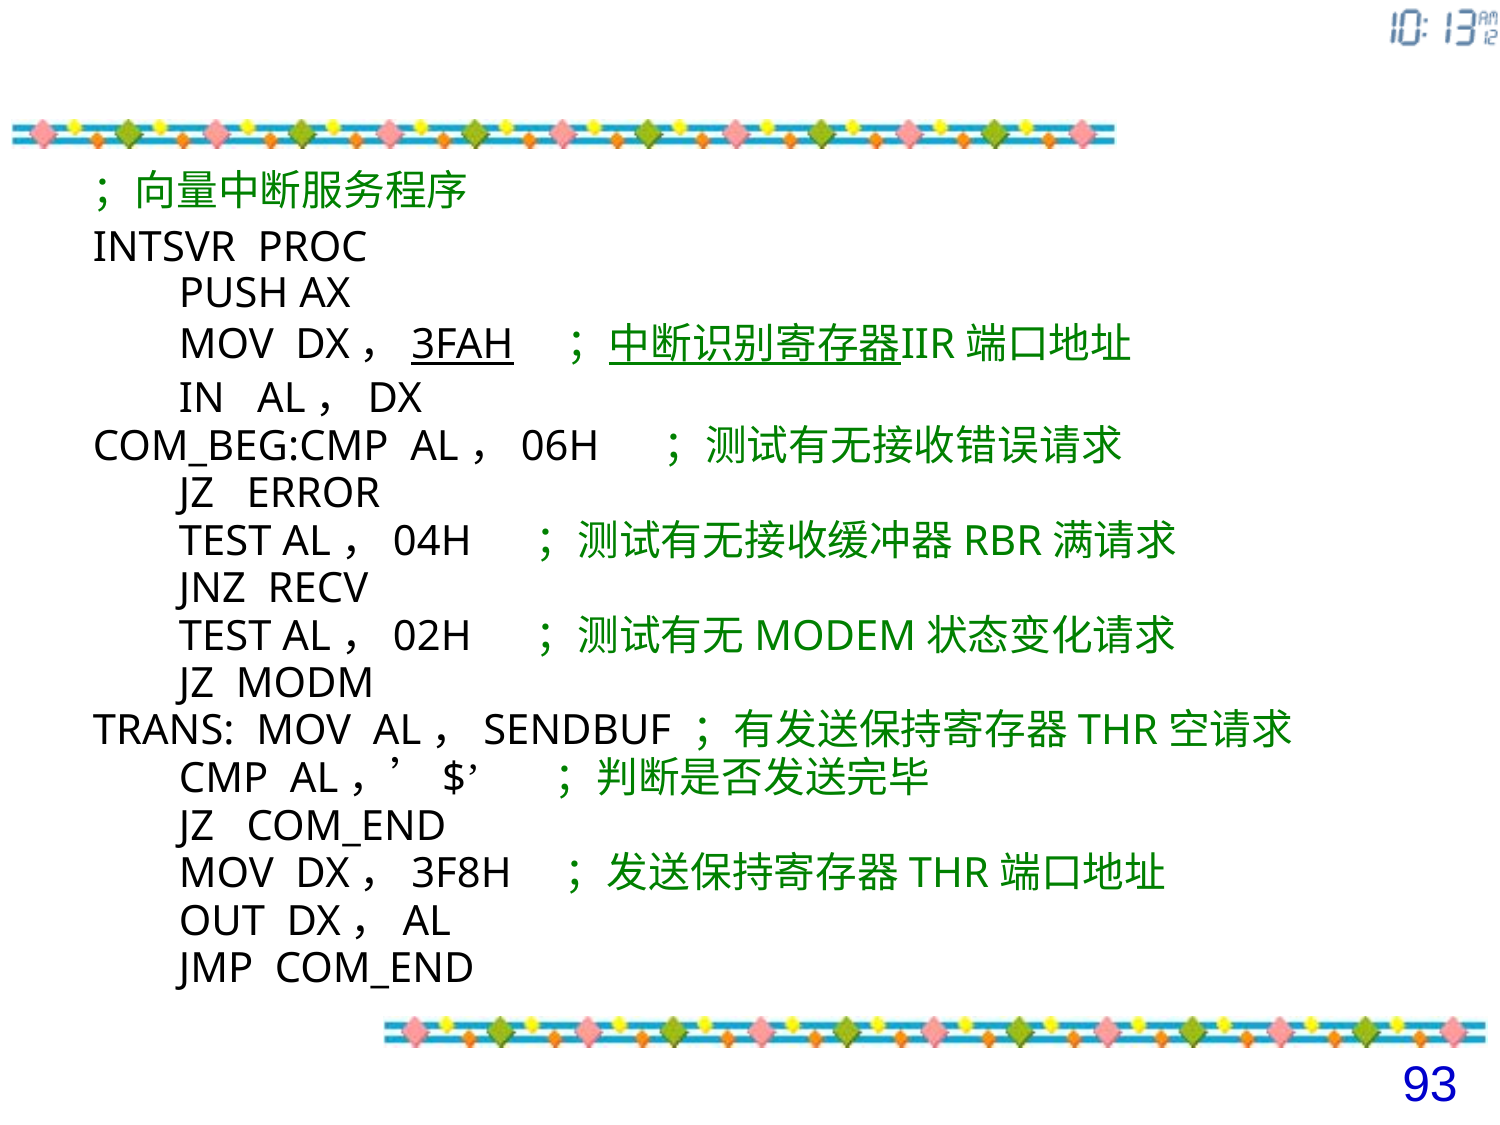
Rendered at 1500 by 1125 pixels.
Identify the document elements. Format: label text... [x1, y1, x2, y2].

picture [383, 1016, 1488, 1048]
picture [1371, 0, 1500, 56]
text_box ；向量中断服务程序 INTSVR PROC PUSH AX MOV DX，3FAH ；中断识别寄存器IIR端口地址 IN AL，DX COM_BEG:CMP AL，06H ；测试有无接收错误请求 JZ ERROR TEST AL，04H ；测试有无接收缓冲器RBR满请求 JNZ RECV TEST AL，02H ；测试有无MODEM状态变化请求 JZ MODM TRANS: MOV AL，SENDBUF ；有发送保持寄存器THR空请求 CMP AL，’$’ ；判断是否发送完毕 JZ COM_END MOV DX，3F8H ；发送保持寄存器THR端口地址 OUT DX，AL JMP COM_END [78, 159, 1500, 1000]
picture [11, 119, 1117, 149]
